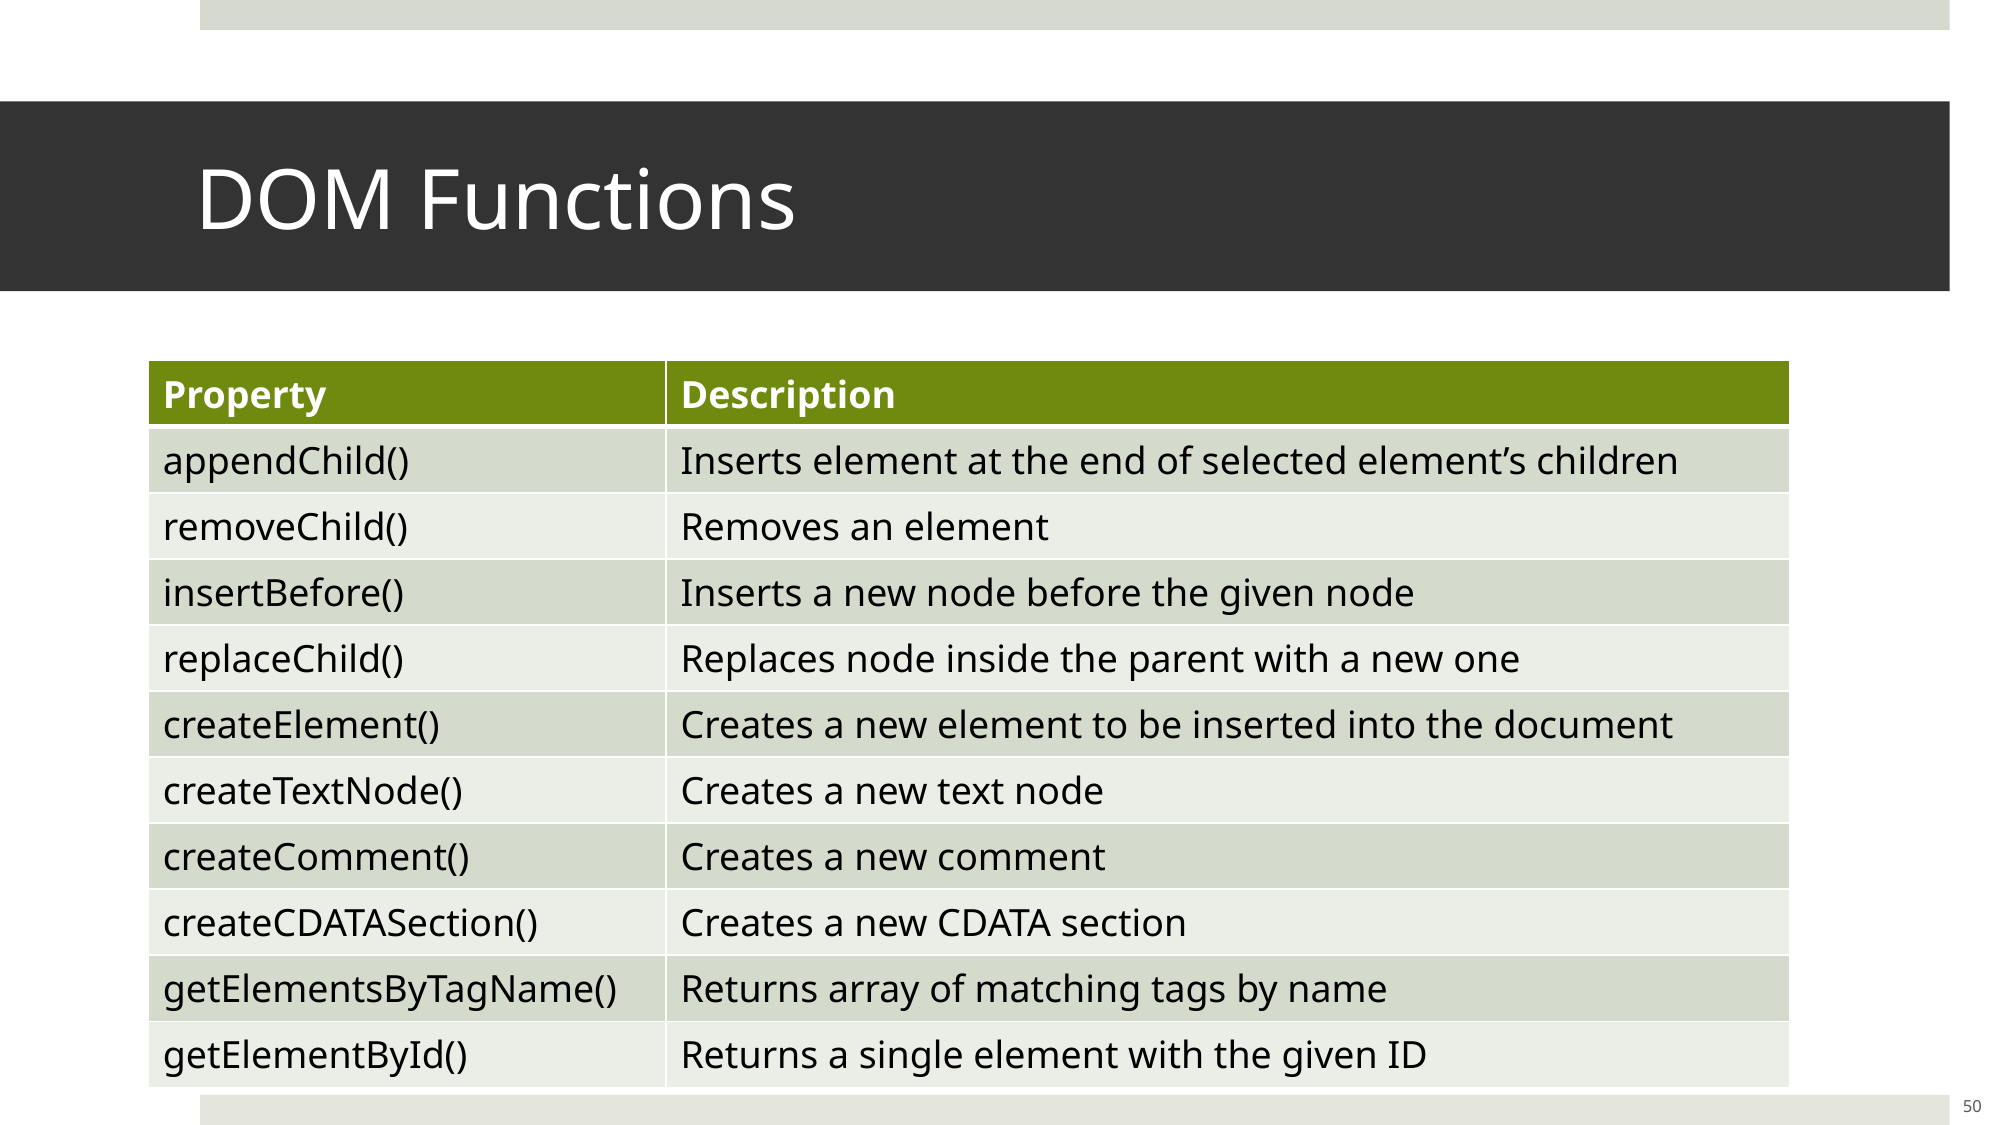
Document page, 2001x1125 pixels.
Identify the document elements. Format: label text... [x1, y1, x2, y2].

table_cell Replaces node inside the parent with a new one [667, 626, 1789, 690]
table_cell Inserts element at the end of selected element’s children [667, 429, 1789, 492]
table_header Description [667, 361, 1789, 424]
table_cell Creates a new text node [667, 758, 1789, 822]
table_cell Creates a new element to be inserted into the document [667, 692, 1789, 756]
slide_number 50 [1922, 1077, 2000, 1125]
table_cell replaceChild() [149, 626, 665, 690]
table_cell Creates a new comment [667, 824, 1789, 888]
title DOM Functions [0, 101, 1950, 292]
table_cell Returns a single element with the given ID [667, 1022, 1789, 1087]
table_cell removeChild() [149, 494, 665, 558]
table_cell Returns array of matching tags by name [667, 956, 1789, 1021]
table_header Property [149, 361, 665, 424]
table_cell Creates a new CDATA section [667, 890, 1789, 954]
table_cell createComment() [149, 824, 665, 888]
table_cell createCDATASection() [149, 890, 665, 954]
table_cell createElement() [149, 692, 665, 756]
table_cell Inserts a new node before the given node [667, 560, 1789, 624]
table_cell createTextNode() [149, 758, 665, 822]
table_cell insertBefore() [149, 560, 665, 624]
table_cell Removes an element [667, 494, 1789, 558]
table_cell getElementsByTagName() [149, 956, 665, 1021]
table_cell getElementById() [149, 1022, 665, 1087]
table_cell appendChild() [149, 429, 665, 492]
